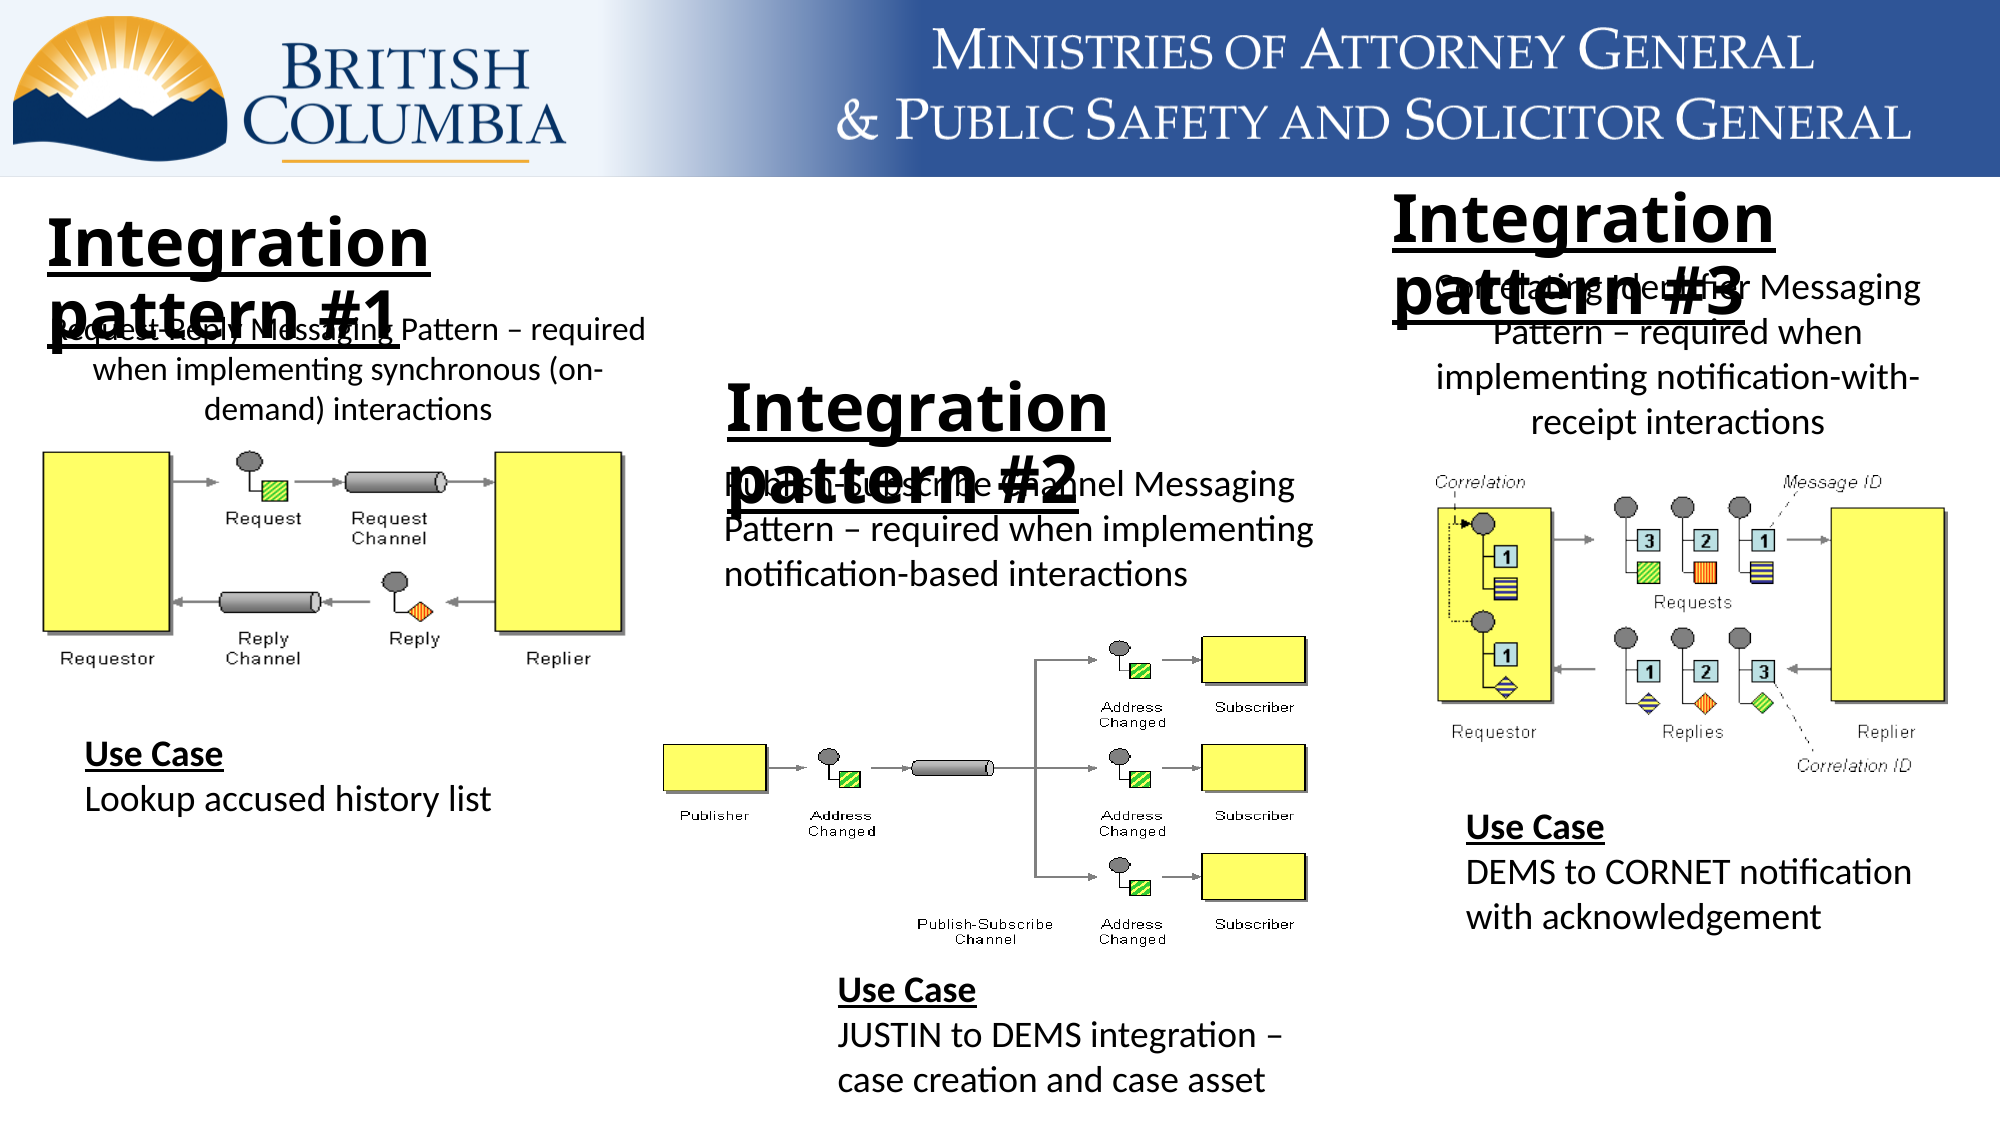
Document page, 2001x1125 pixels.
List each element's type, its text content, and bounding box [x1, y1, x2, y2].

title Integration pattern #1 [47, 209, 673, 300]
text_box Correlating Identifier Messaging Pattern – required when implementing notification-with-receipt interactions [1392, 276, 1965, 450]
text_box Use Case DEMS to CORNET notification with acknowledgement [1451, 794, 1959, 945]
text_box Integration pattern #3 [1392, 185, 2000, 276]
list Request-Reply Messaging Pattern – required when implementing synchronous (on-demand) interactions [35, 299, 662, 438]
picture [1436, 475, 1948, 773]
text_box Integration pattern #2 [726, 374, 1353, 465]
text_box Use Case JUSTIN to DEMS integration – case creation and case asset [822, 958, 1331, 1108]
text_box Publish-Subscribe Channel Messaging Pattern – required when implementing notification-based interactions [764, 451, 1400, 602]
text_box Use Case Lookup accused history list [69, 721, 578, 827]
picture [35, 438, 1346, 958]
picture [0, 0, 2000, 189]
